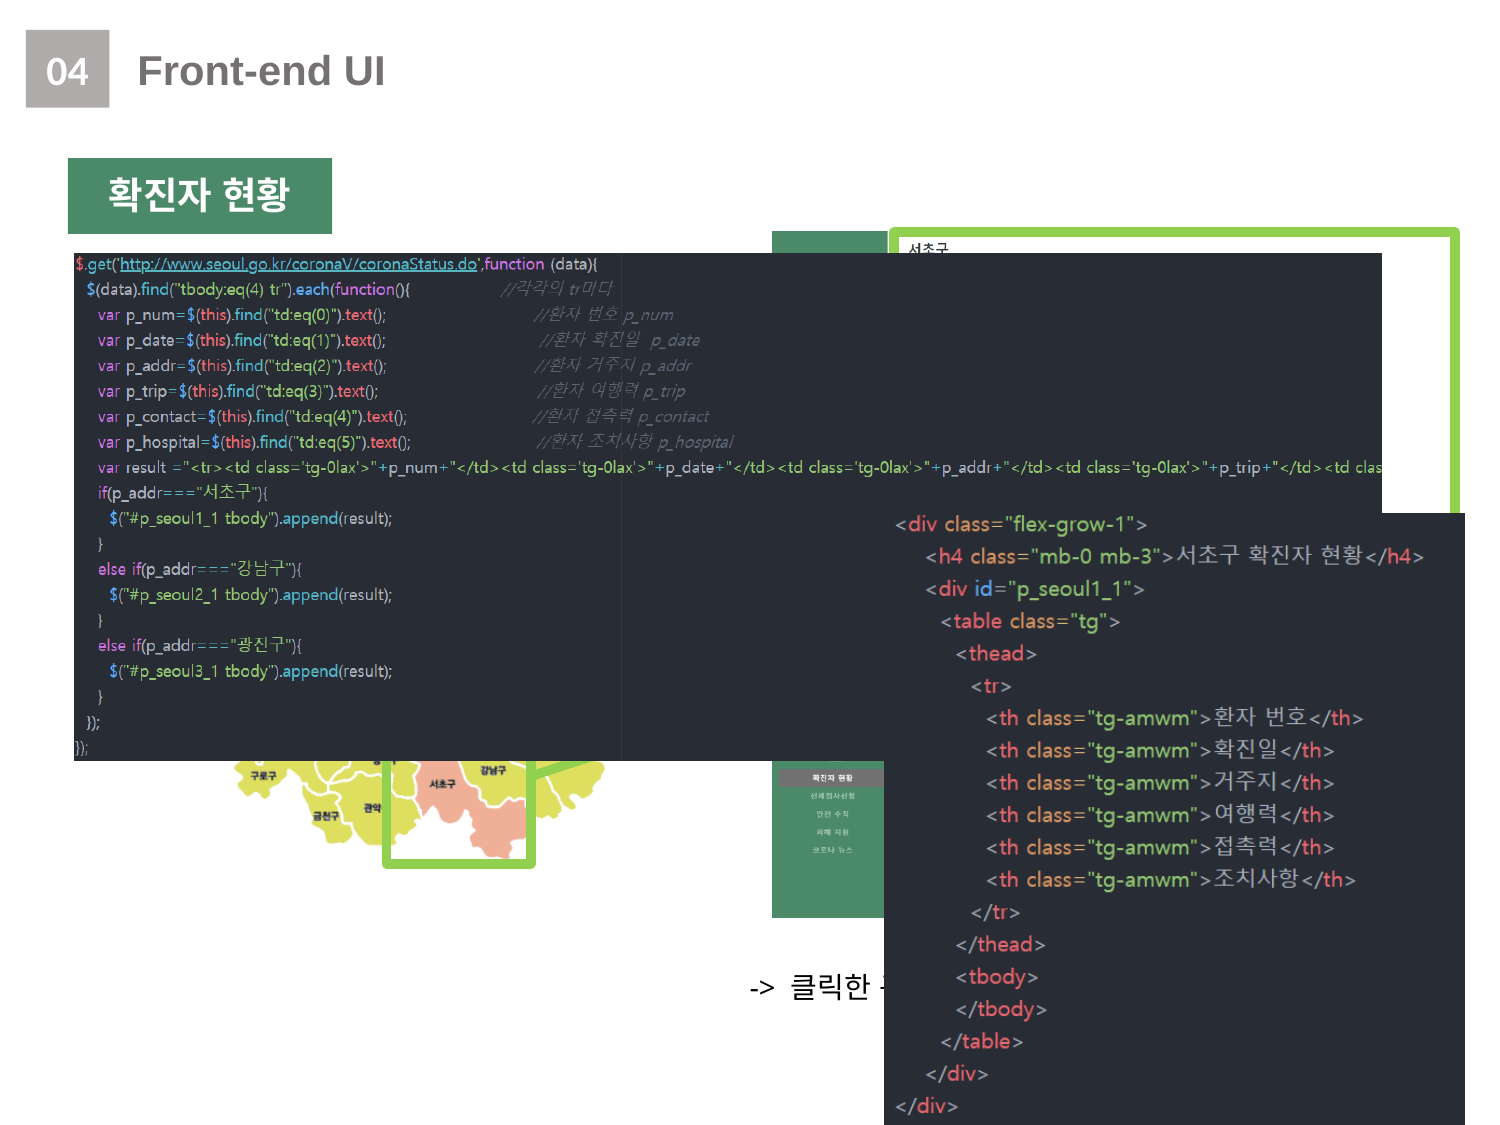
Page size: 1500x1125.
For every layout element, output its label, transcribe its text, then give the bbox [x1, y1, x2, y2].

picture [69, 231, 1465, 1125]
text_box Front-end UI [122, 36, 542, 101]
text_box 04 [25, 29, 111, 109]
text_box [1416, 231, 1455, 513]
picture [67, 158, 333, 234]
text_box [crawling] -> 클릭한 구에 해당하는 데이터를 가져와 보여준다. [700, 918, 884, 1007]
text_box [530, 761, 884, 777]
